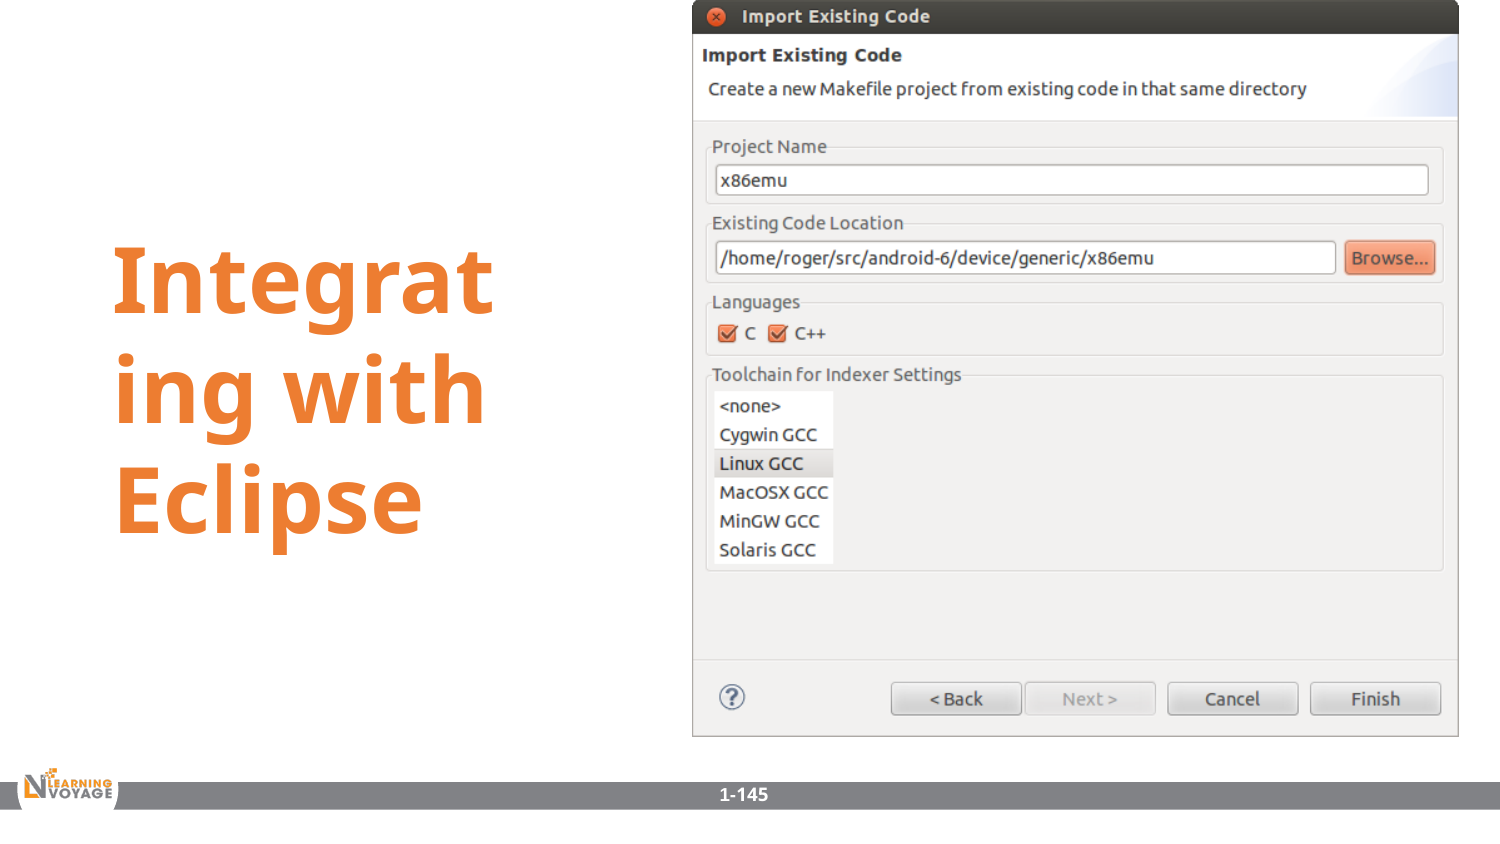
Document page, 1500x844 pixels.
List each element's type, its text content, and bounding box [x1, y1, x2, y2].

picture [0, 706, 144, 844]
text_box Integrating with Eclipse [97, 329, 550, 446]
picture [692, 0, 1459, 737]
slide_number 1-145 [692, 770, 784, 821]
